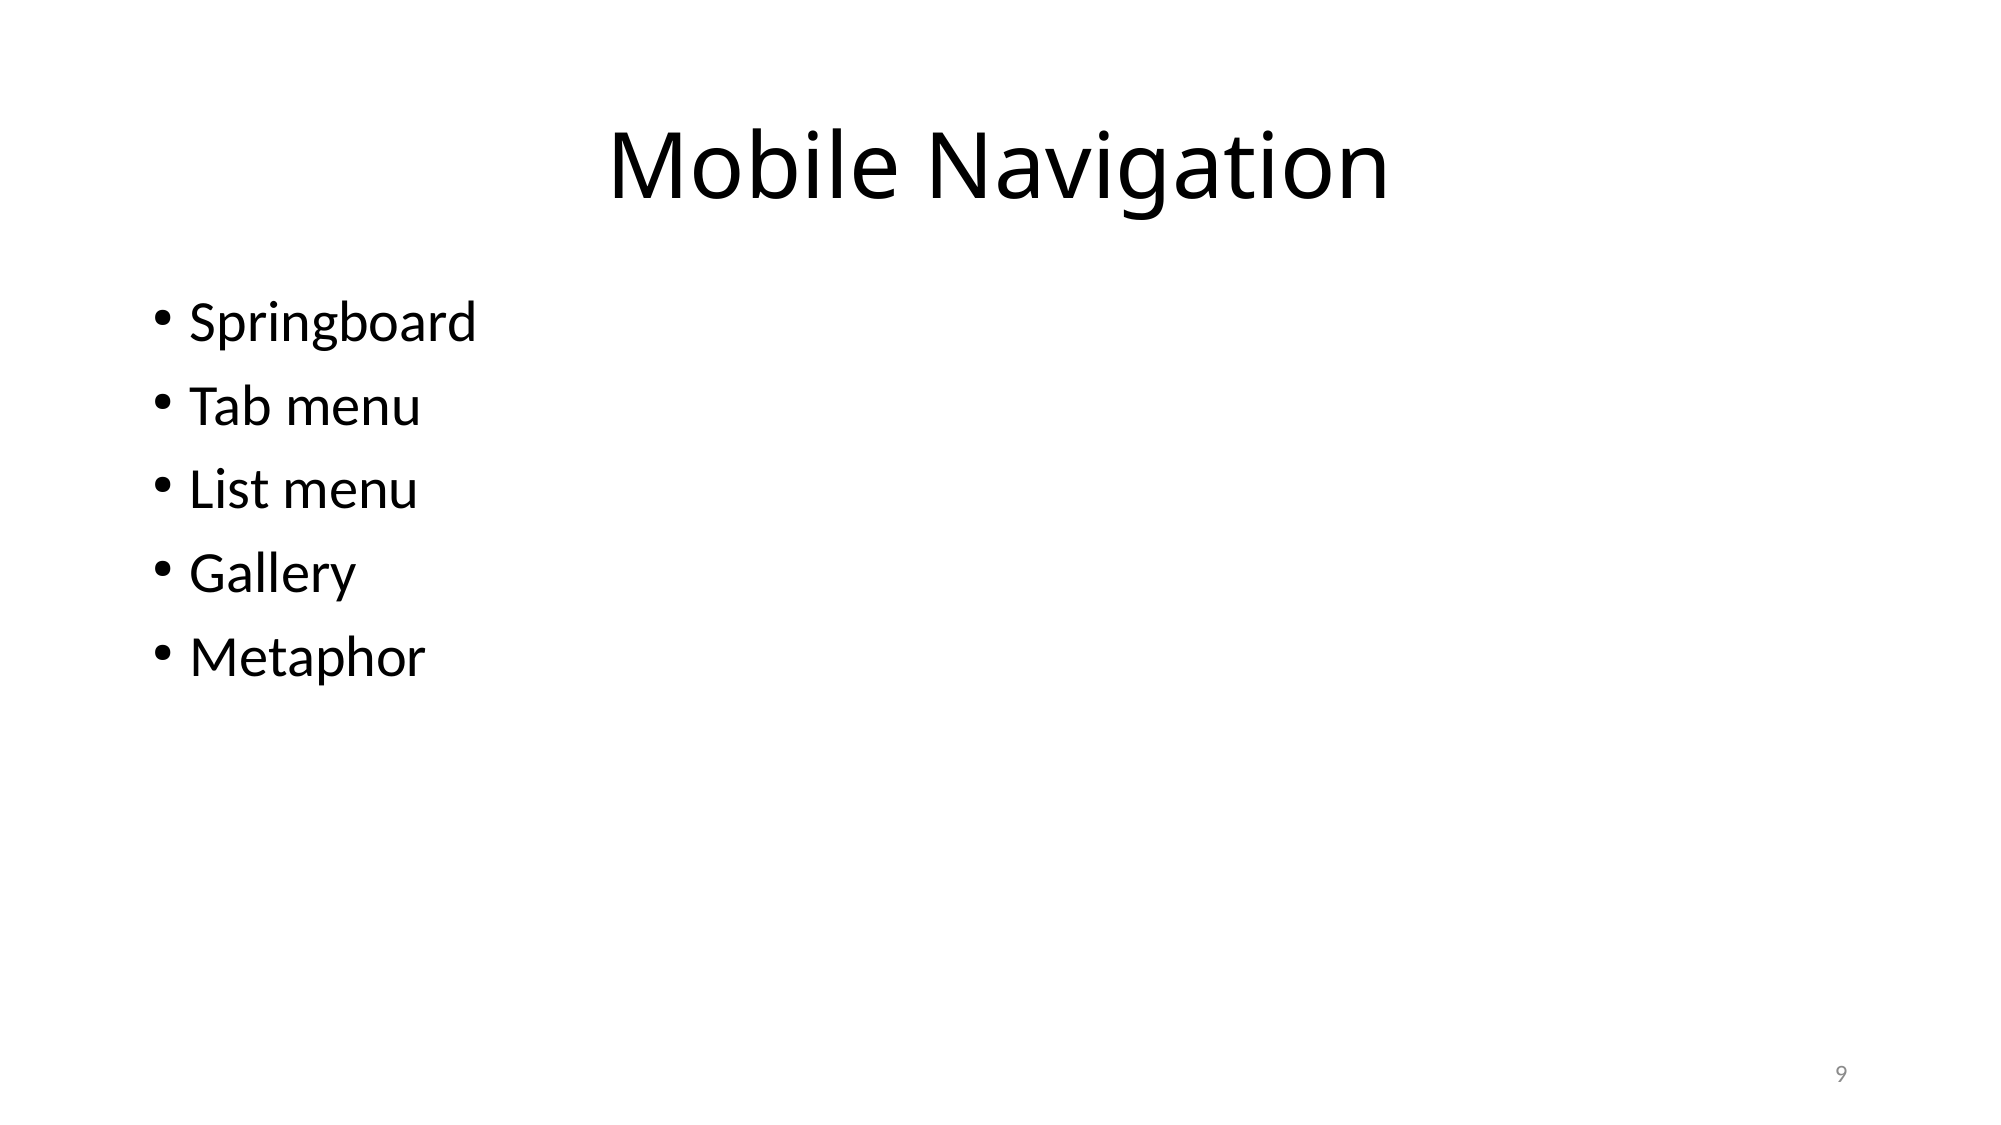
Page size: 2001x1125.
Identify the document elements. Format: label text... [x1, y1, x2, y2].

title Mobile Navigation [137, 59, 1863, 278]
slide_number 9 [1412, 1042, 1863, 1103]
list Springboard Tab menu List menu Gallery Metaphor [137, 283, 1863, 998]
